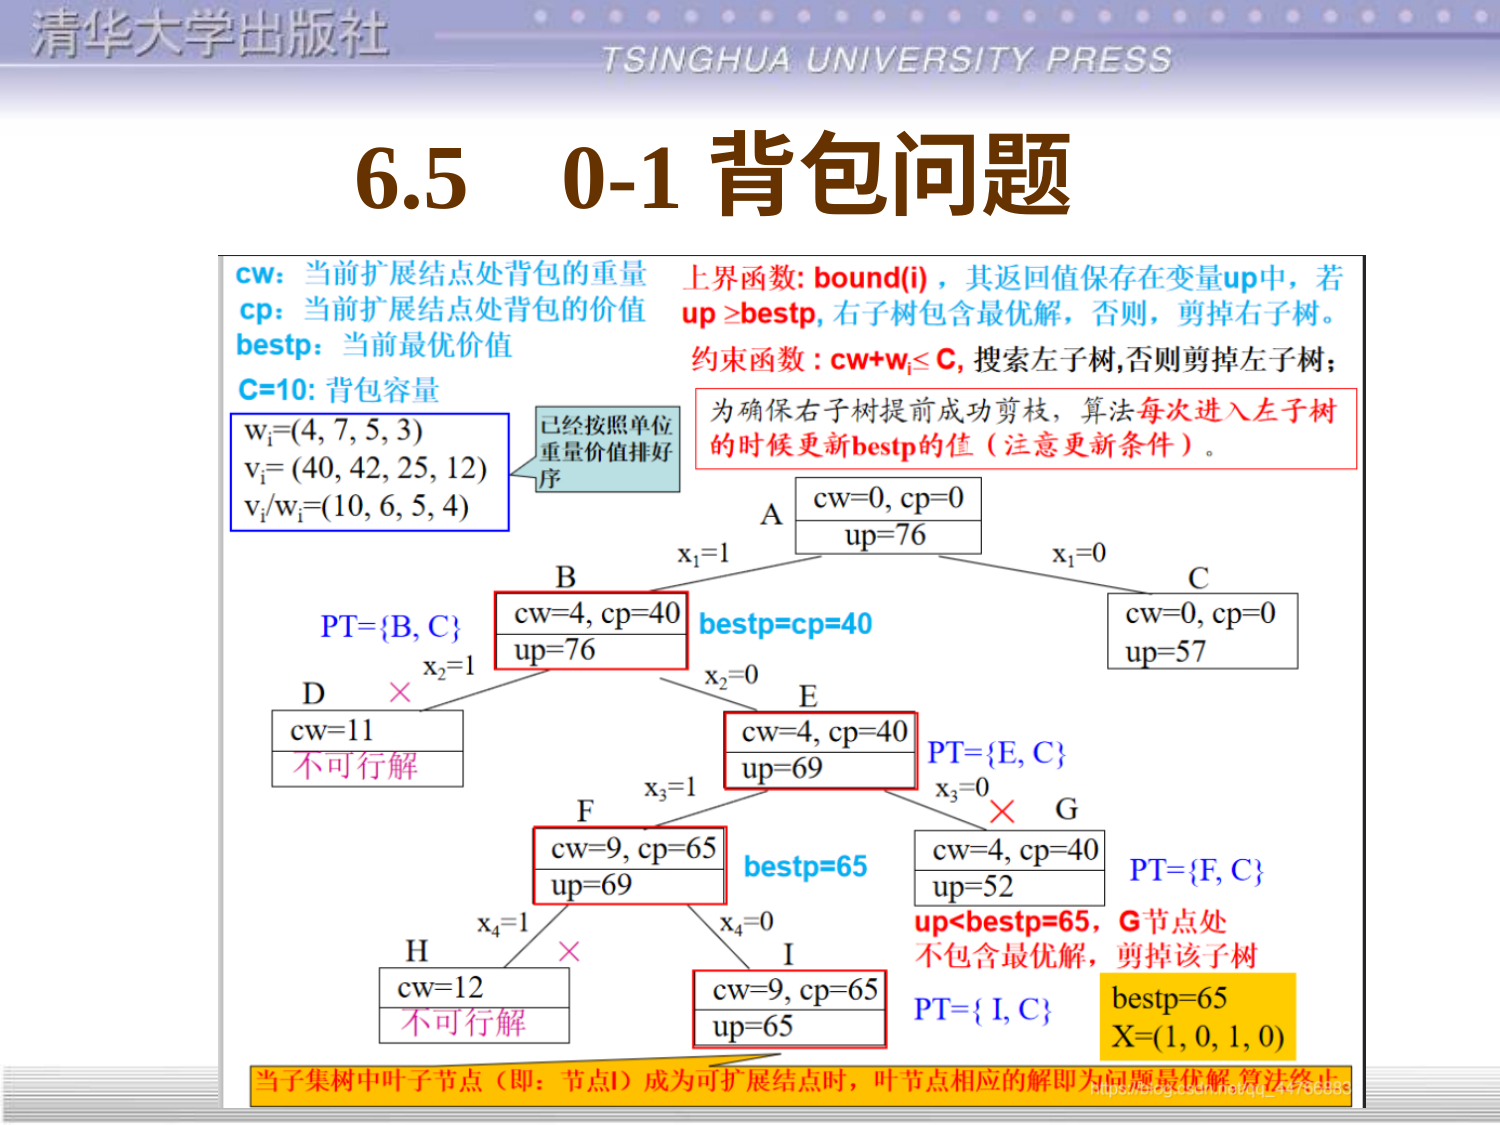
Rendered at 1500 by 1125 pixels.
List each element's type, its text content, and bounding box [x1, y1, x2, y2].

picture [0, 0, 1500, 1125]
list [218, 255, 1366, 1108]
title 6.5 0-1背包问题 [76, 77, 1352, 266]
